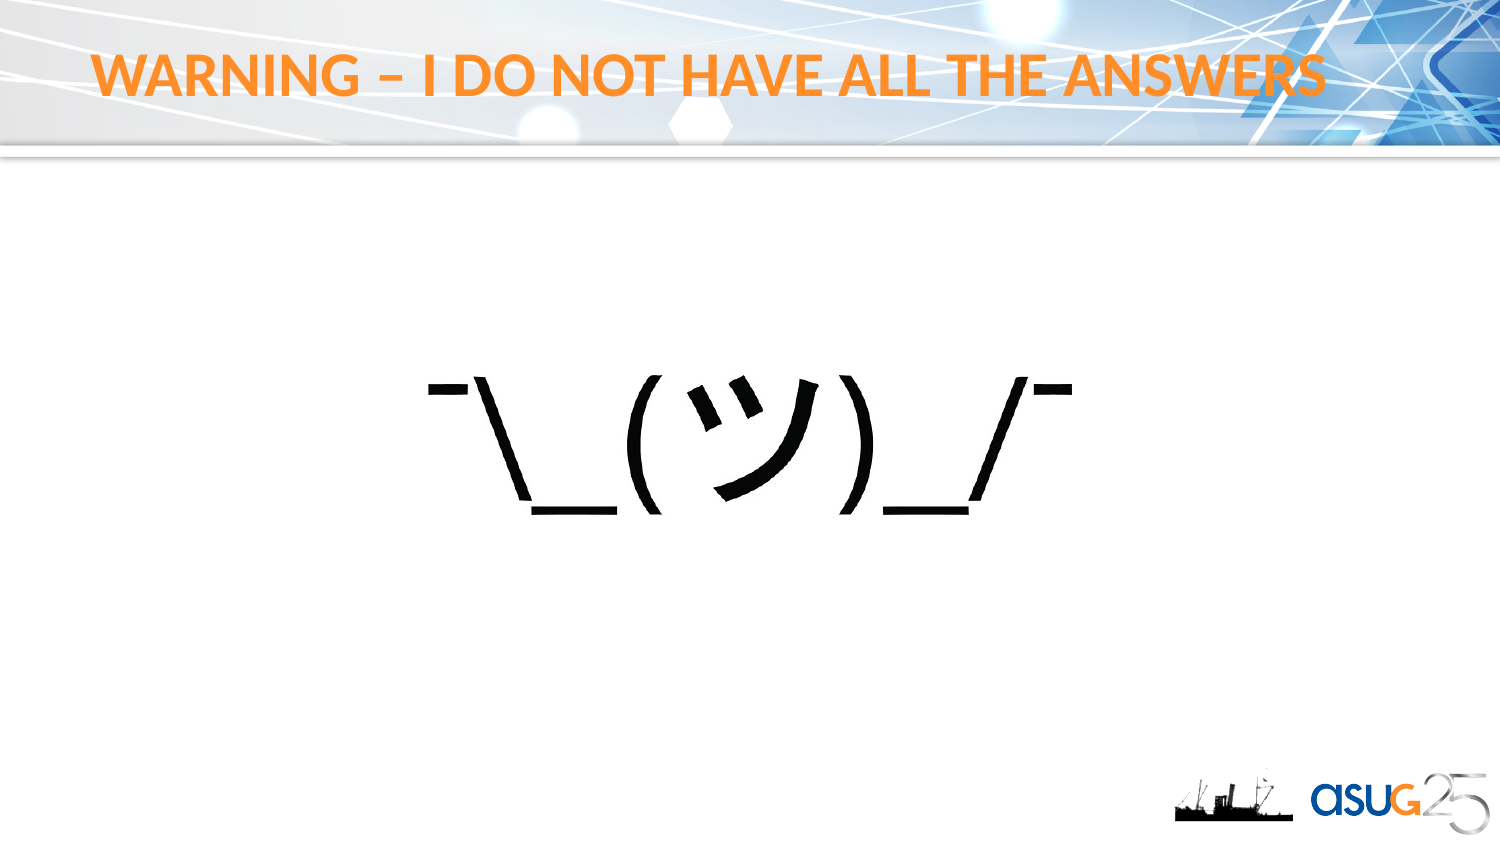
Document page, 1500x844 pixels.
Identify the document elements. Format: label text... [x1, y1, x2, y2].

title Warning – I do not have all the answers [75, 0, 1425, 145]
picture [0, 0, 1500, 844]
